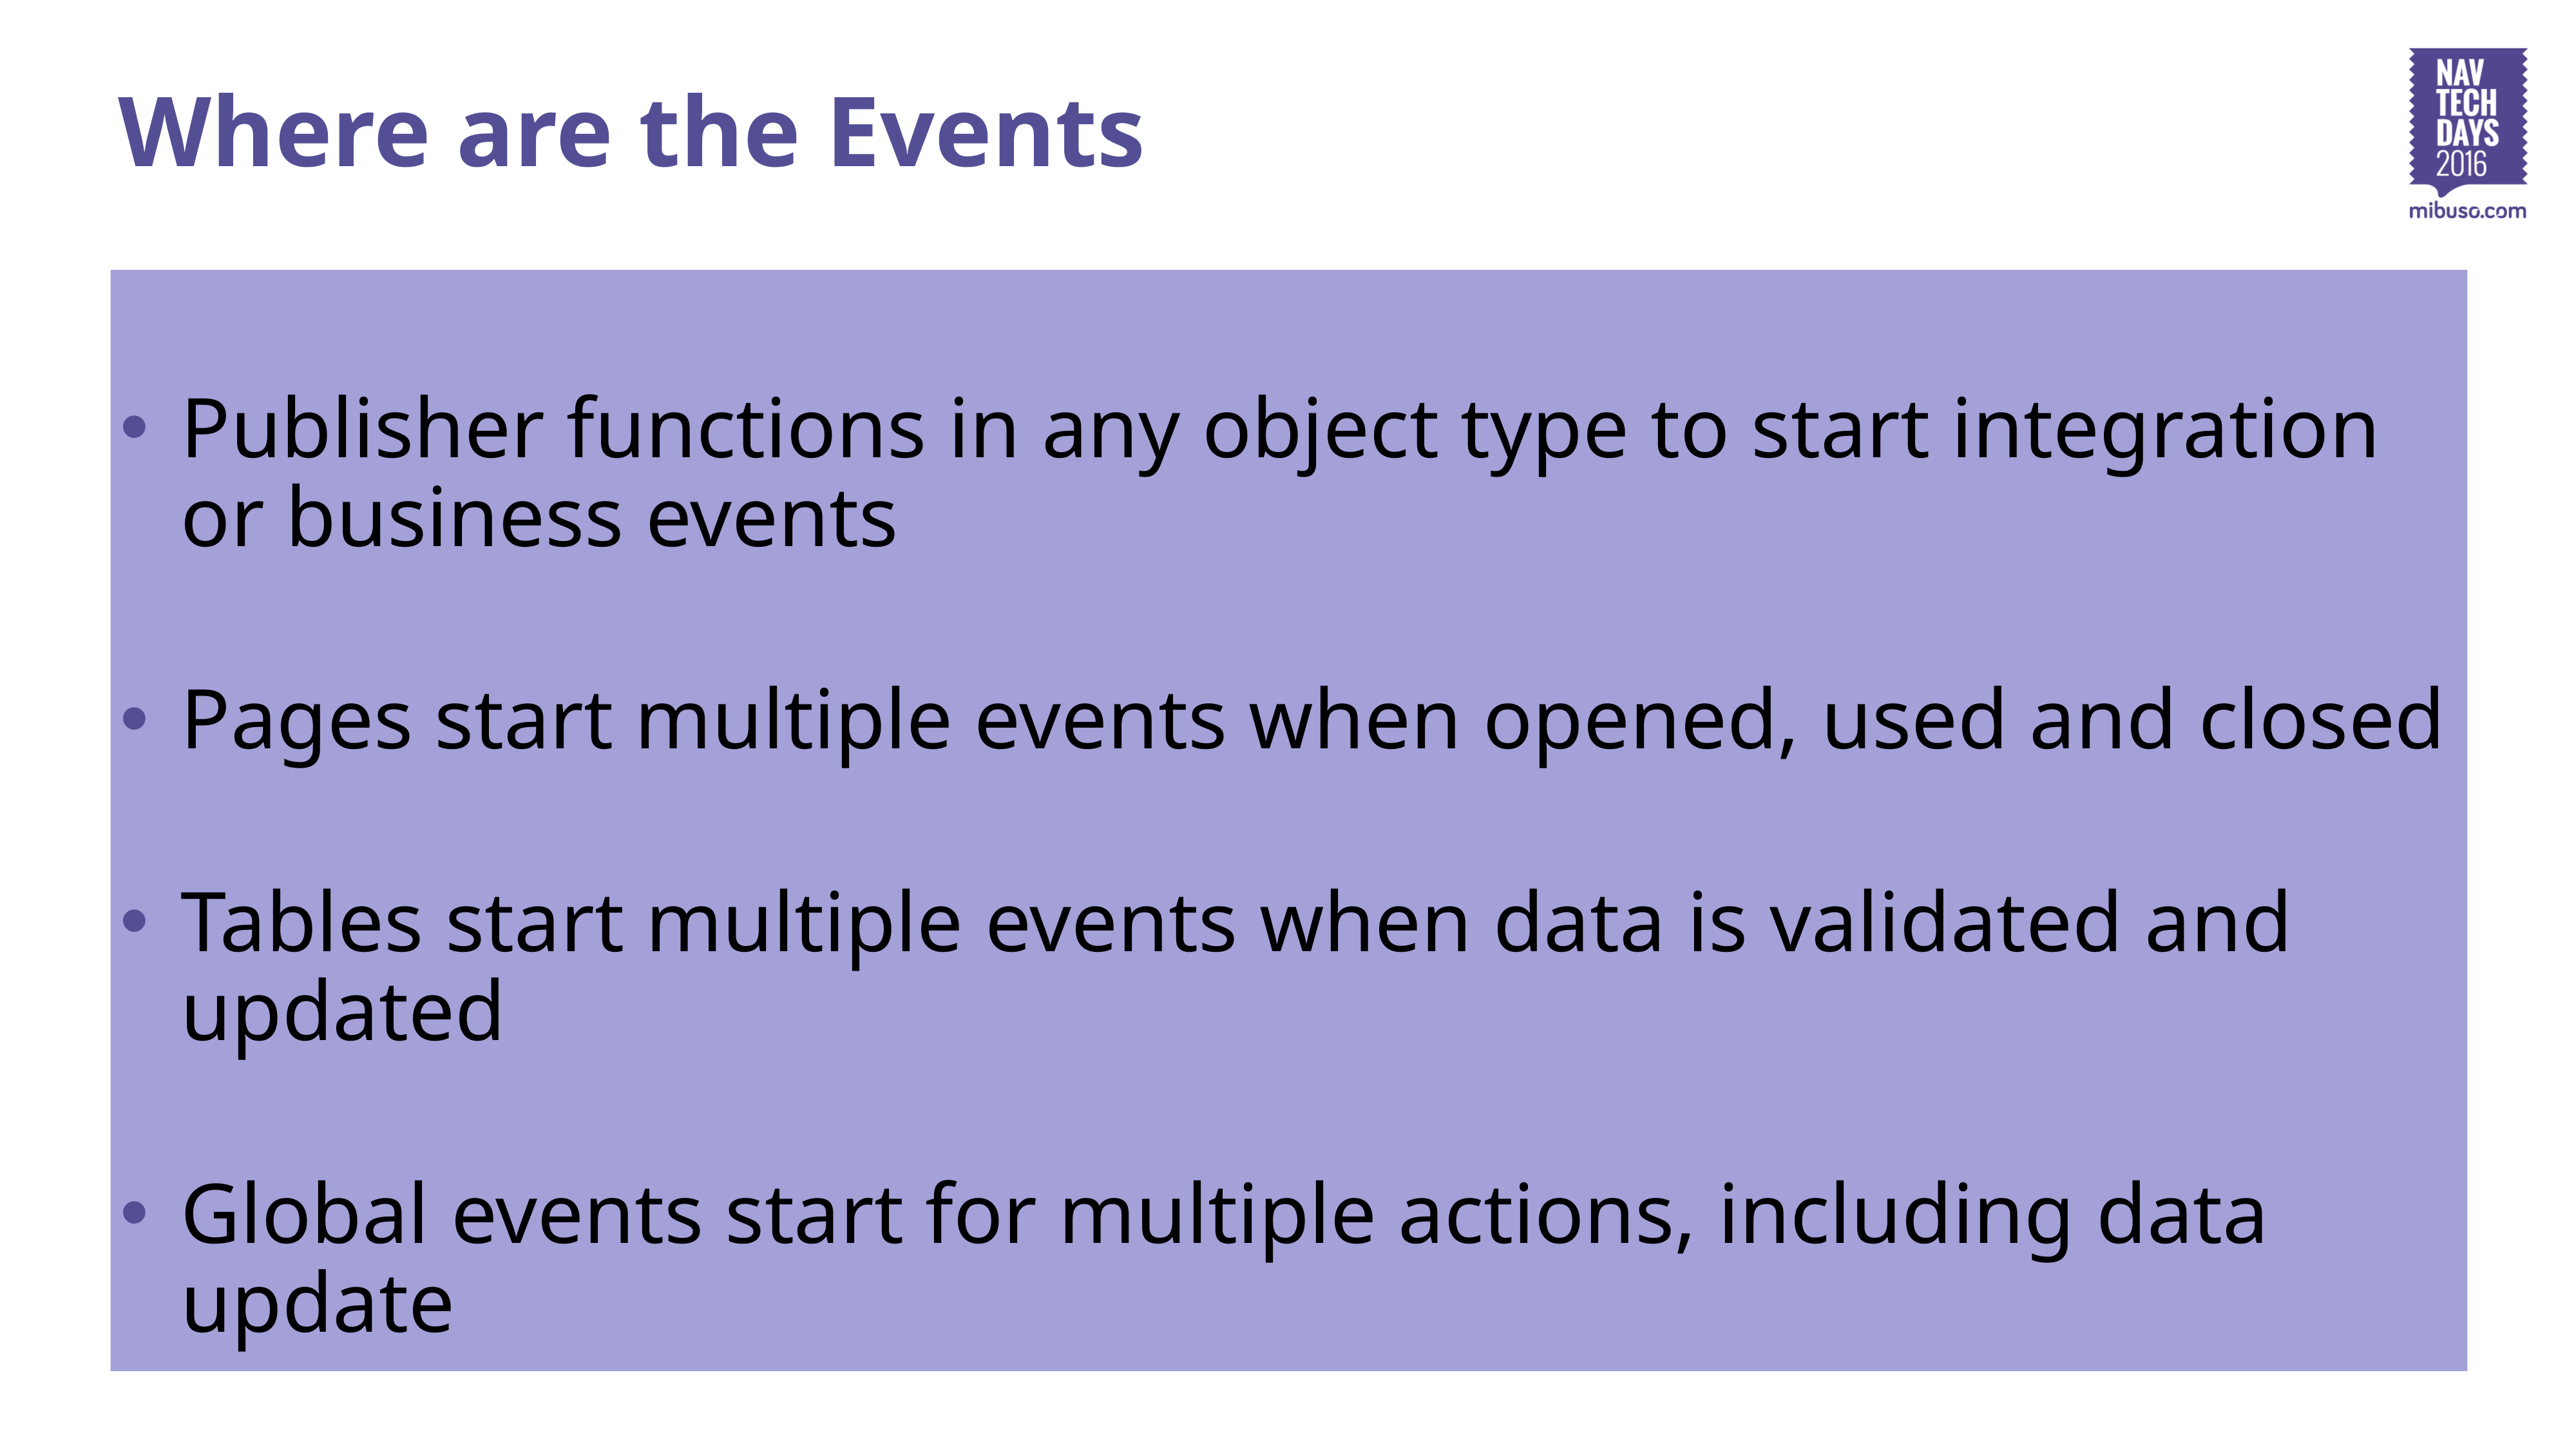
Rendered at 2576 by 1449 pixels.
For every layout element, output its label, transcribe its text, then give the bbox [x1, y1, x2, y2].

list Publisher functions in any object type to start integration or business events Pages start multiple events when opened, used and closed Tables start multiple events when data is validated and updated Global events start for multiple actions, including data update [110, 270, 2468, 1372]
picture [2391, 35, 2544, 235]
title Where are the Events [108, 40, 2468, 231]
